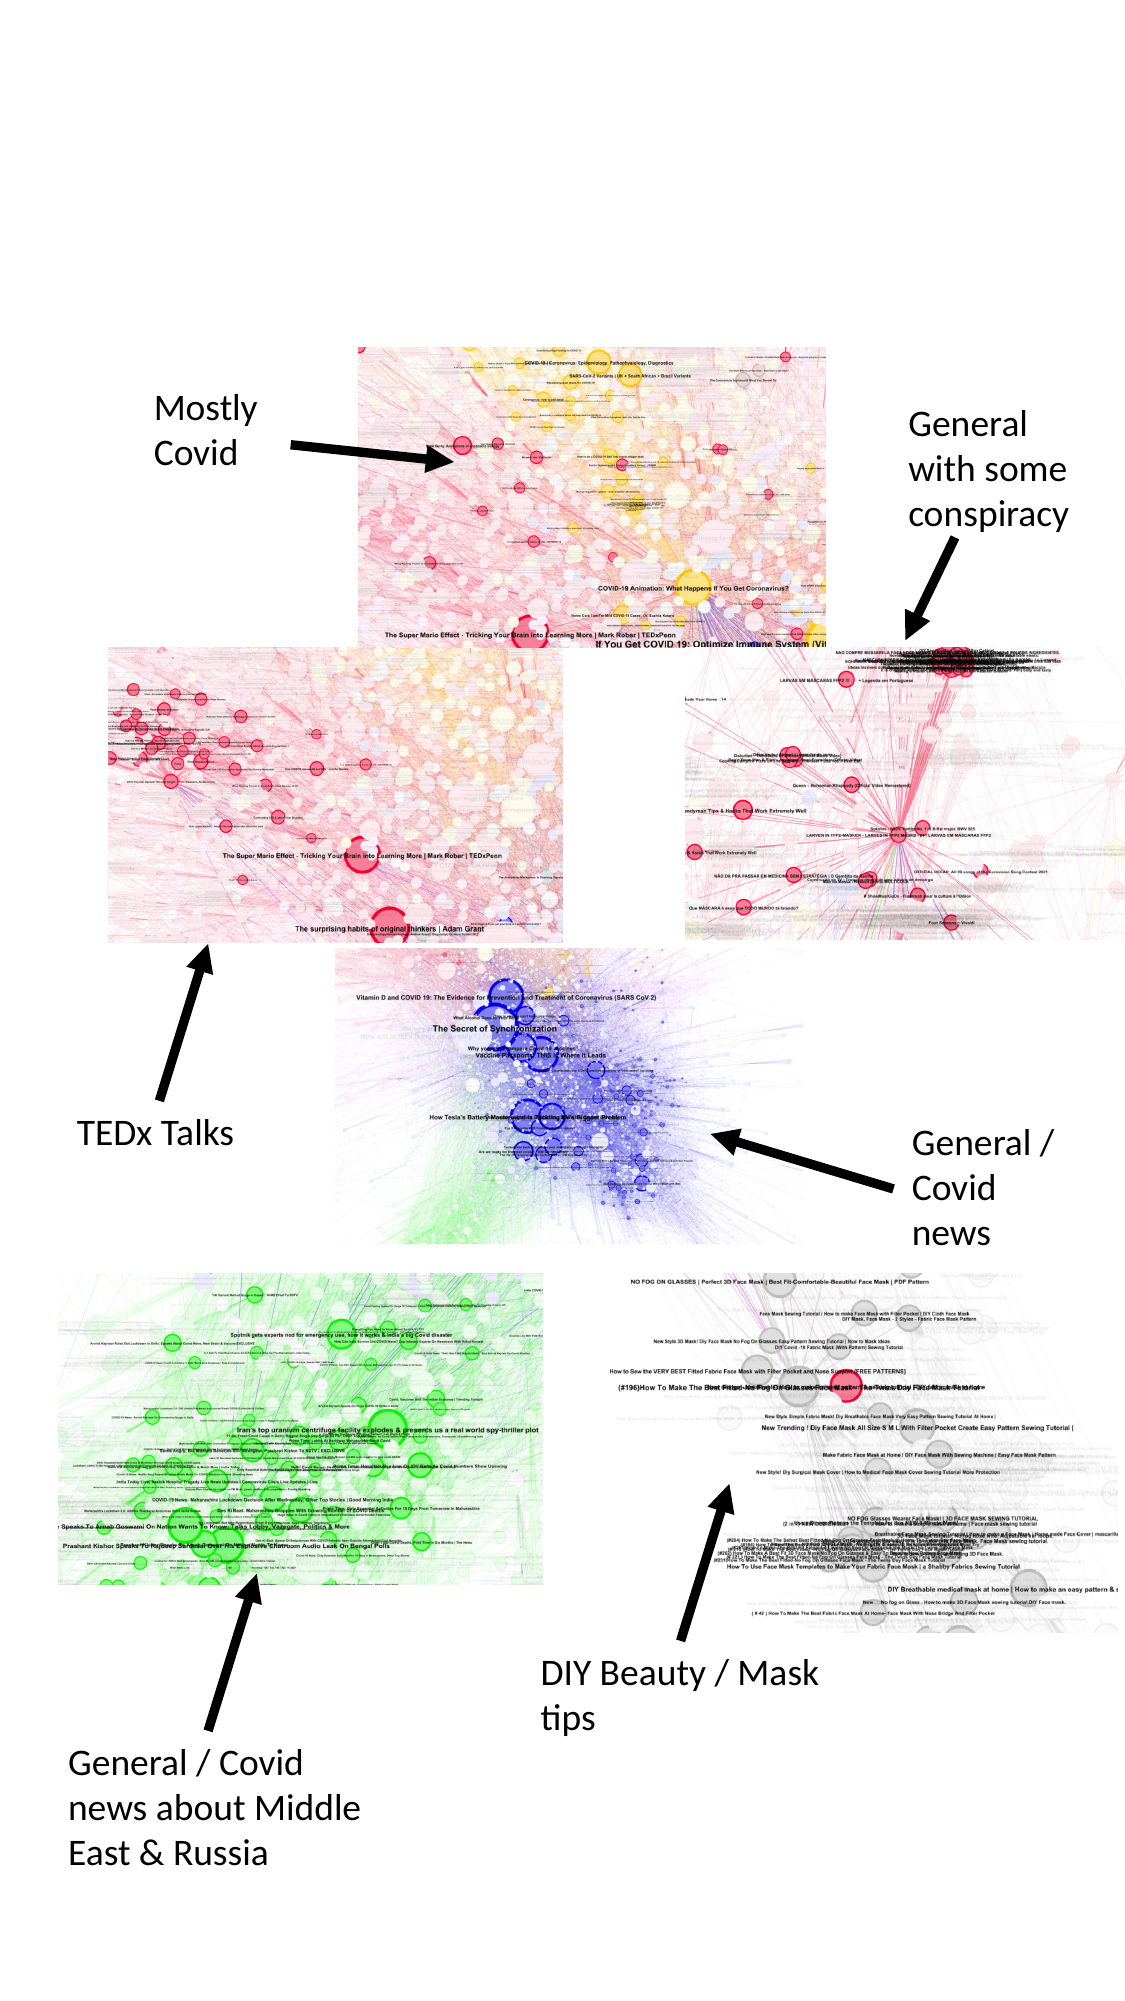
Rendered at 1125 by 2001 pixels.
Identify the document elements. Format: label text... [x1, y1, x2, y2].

text_box General with some conspiracy [893, 391, 1114, 542]
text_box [905, 537, 956, 641]
text_box Mostly Covid [139, 375, 358, 481]
picture [108, 347, 1125, 943]
text_box General / Covid news about Middle East & Russia [53, 1730, 397, 1881]
picture [592, 1273, 1118, 1633]
picture [58, 1273, 543, 1585]
picture [335, 948, 803, 1244]
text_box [710, 1133, 894, 1189]
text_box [159, 943, 208, 1101]
text_box DIY Beauty / Mask tips [525, 1640, 869, 1746]
text_box TEDx Talks [62, 1100, 257, 1161]
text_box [680, 1483, 730, 1641]
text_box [207, 1573, 257, 1731]
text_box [290, 444, 454, 462]
text_box General / Covid news [897, 1110, 1089, 1261]
